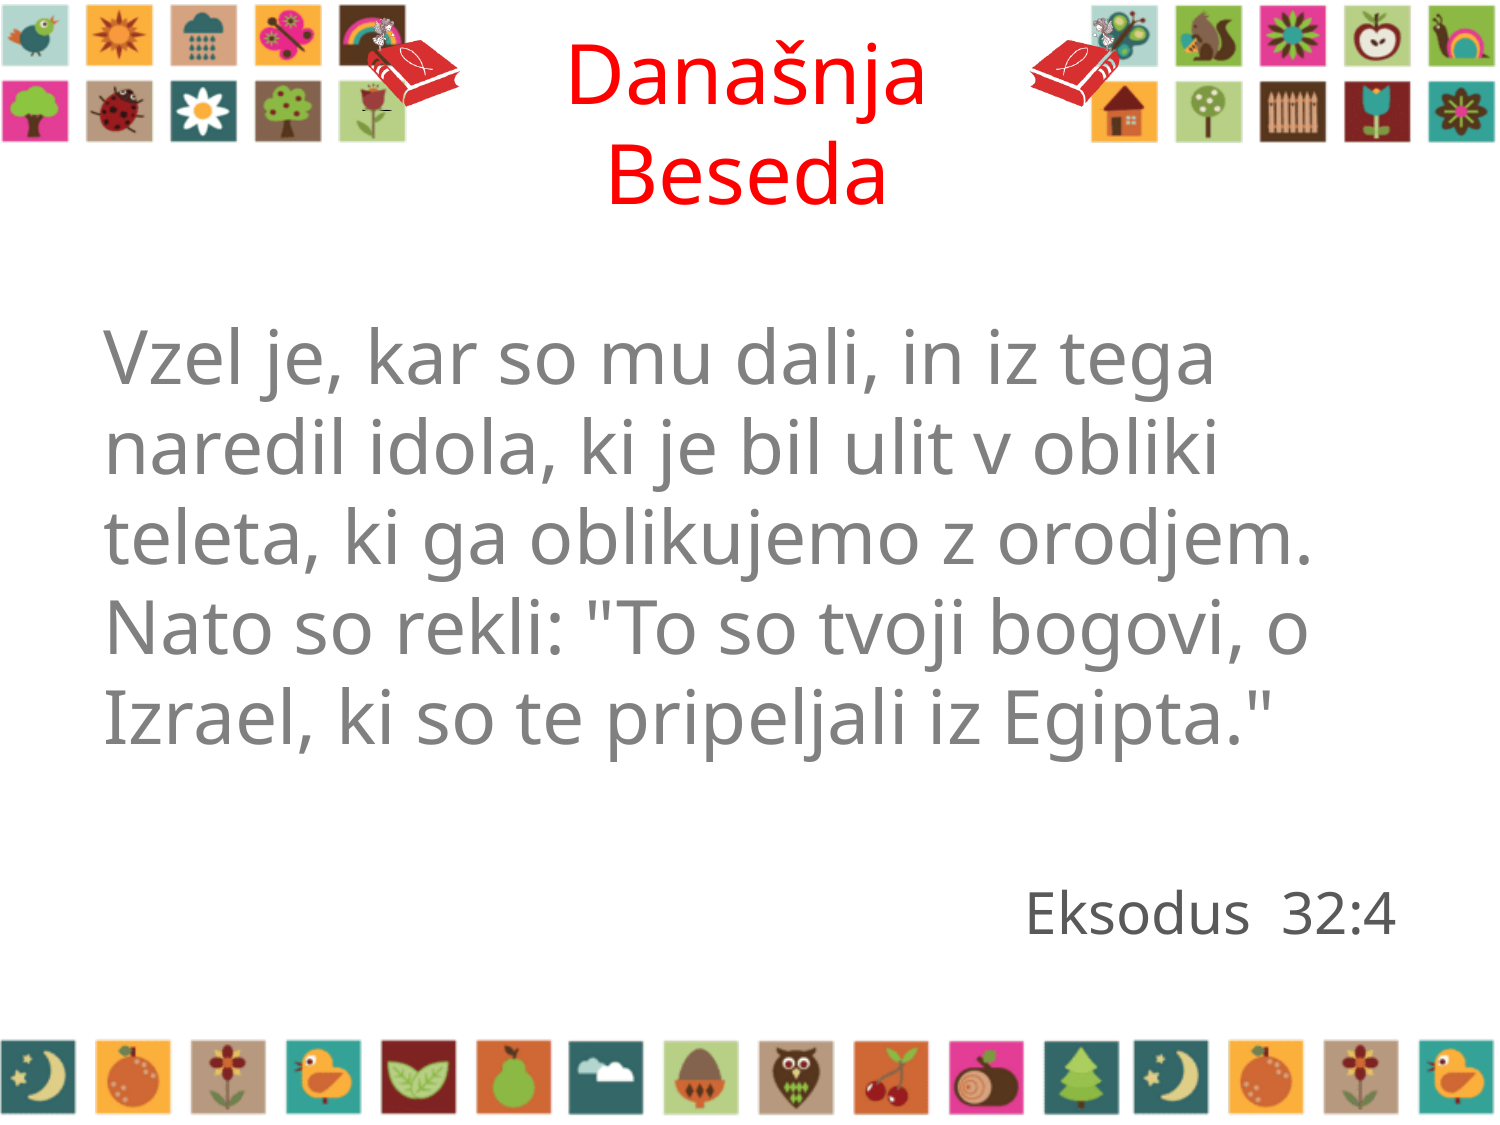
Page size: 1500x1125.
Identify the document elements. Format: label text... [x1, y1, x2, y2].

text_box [0, 1028, 1500, 1118]
text_box Današnja Beseda [414, 13, 1080, 229]
picture [0, 3, 492, 150]
picture [998, 3, 1500, 150]
text_box Vzel je, kar so mu dali, in iz tega naredil idola, ki je bil ulit v obliki teleta, ki ga oblikujemo z orodjem. Nato so rekli: "To so tvoji bogovi, o Izrael, ki so te pripeljali iz Egipta." [88, 302, 1436, 858]
text_box Eksodus 32:4 [779, 868, 1412, 954]
